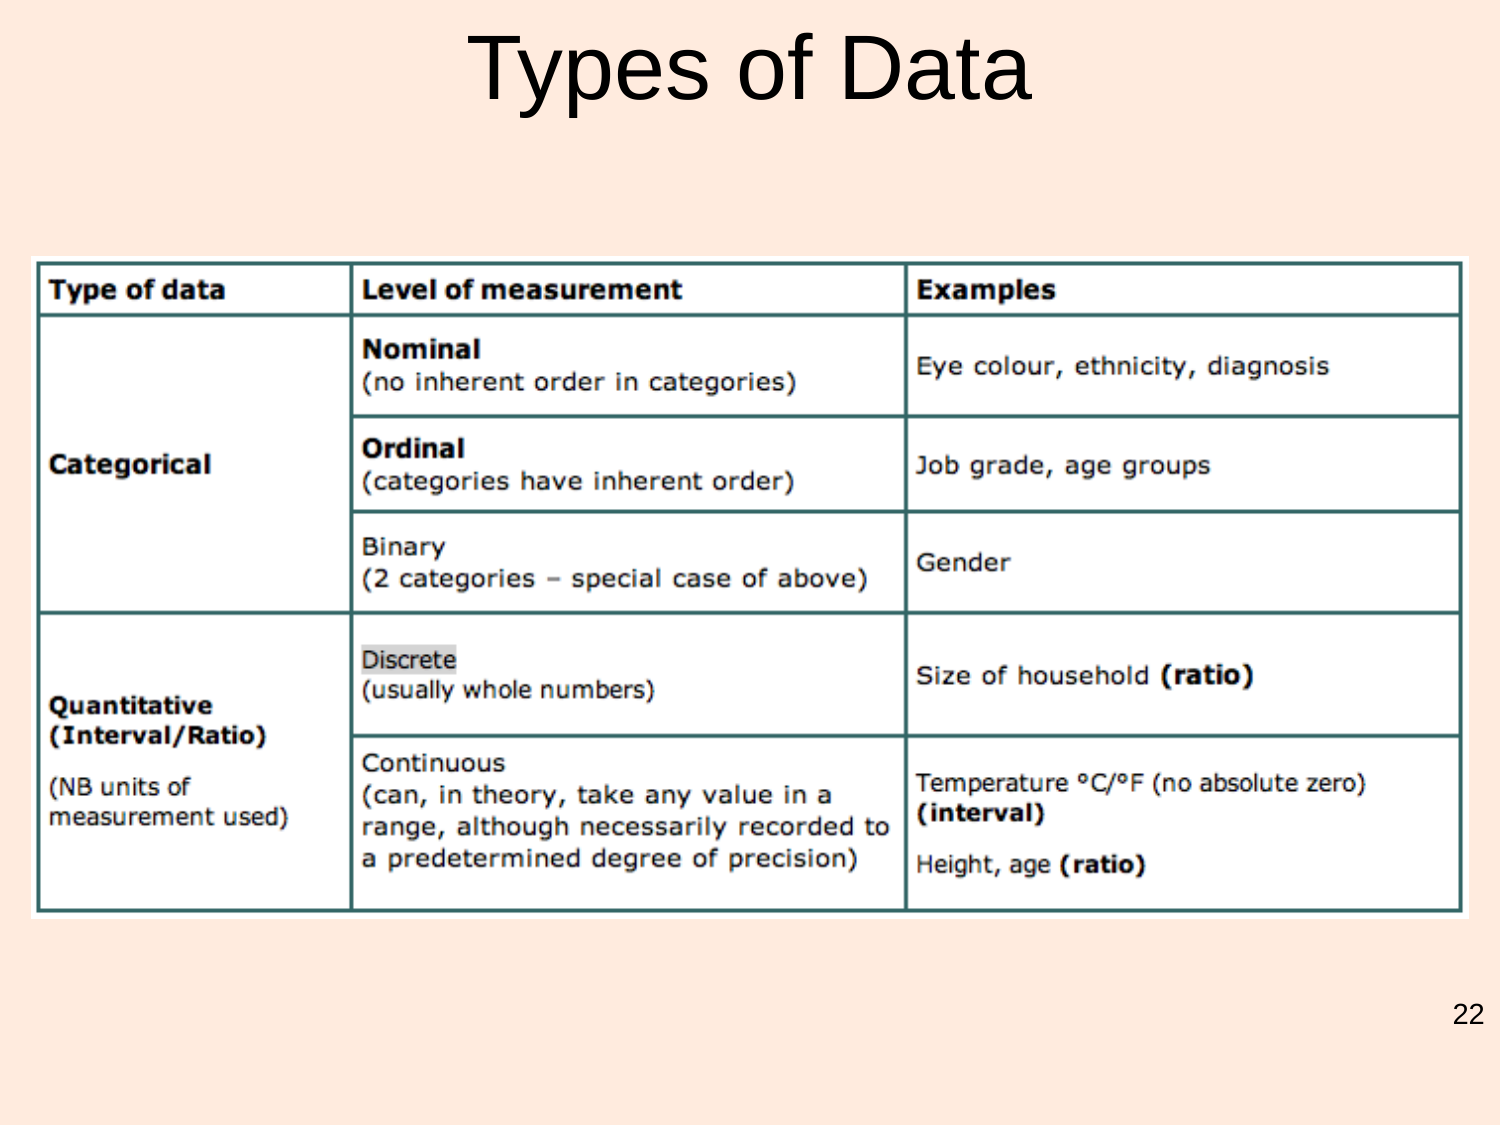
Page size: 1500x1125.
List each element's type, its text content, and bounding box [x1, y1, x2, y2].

slide_number 22 [1472, 987, 1500, 1063]
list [30, 112, 1469, 1063]
title Types of Data [112, 0, 1388, 110]
